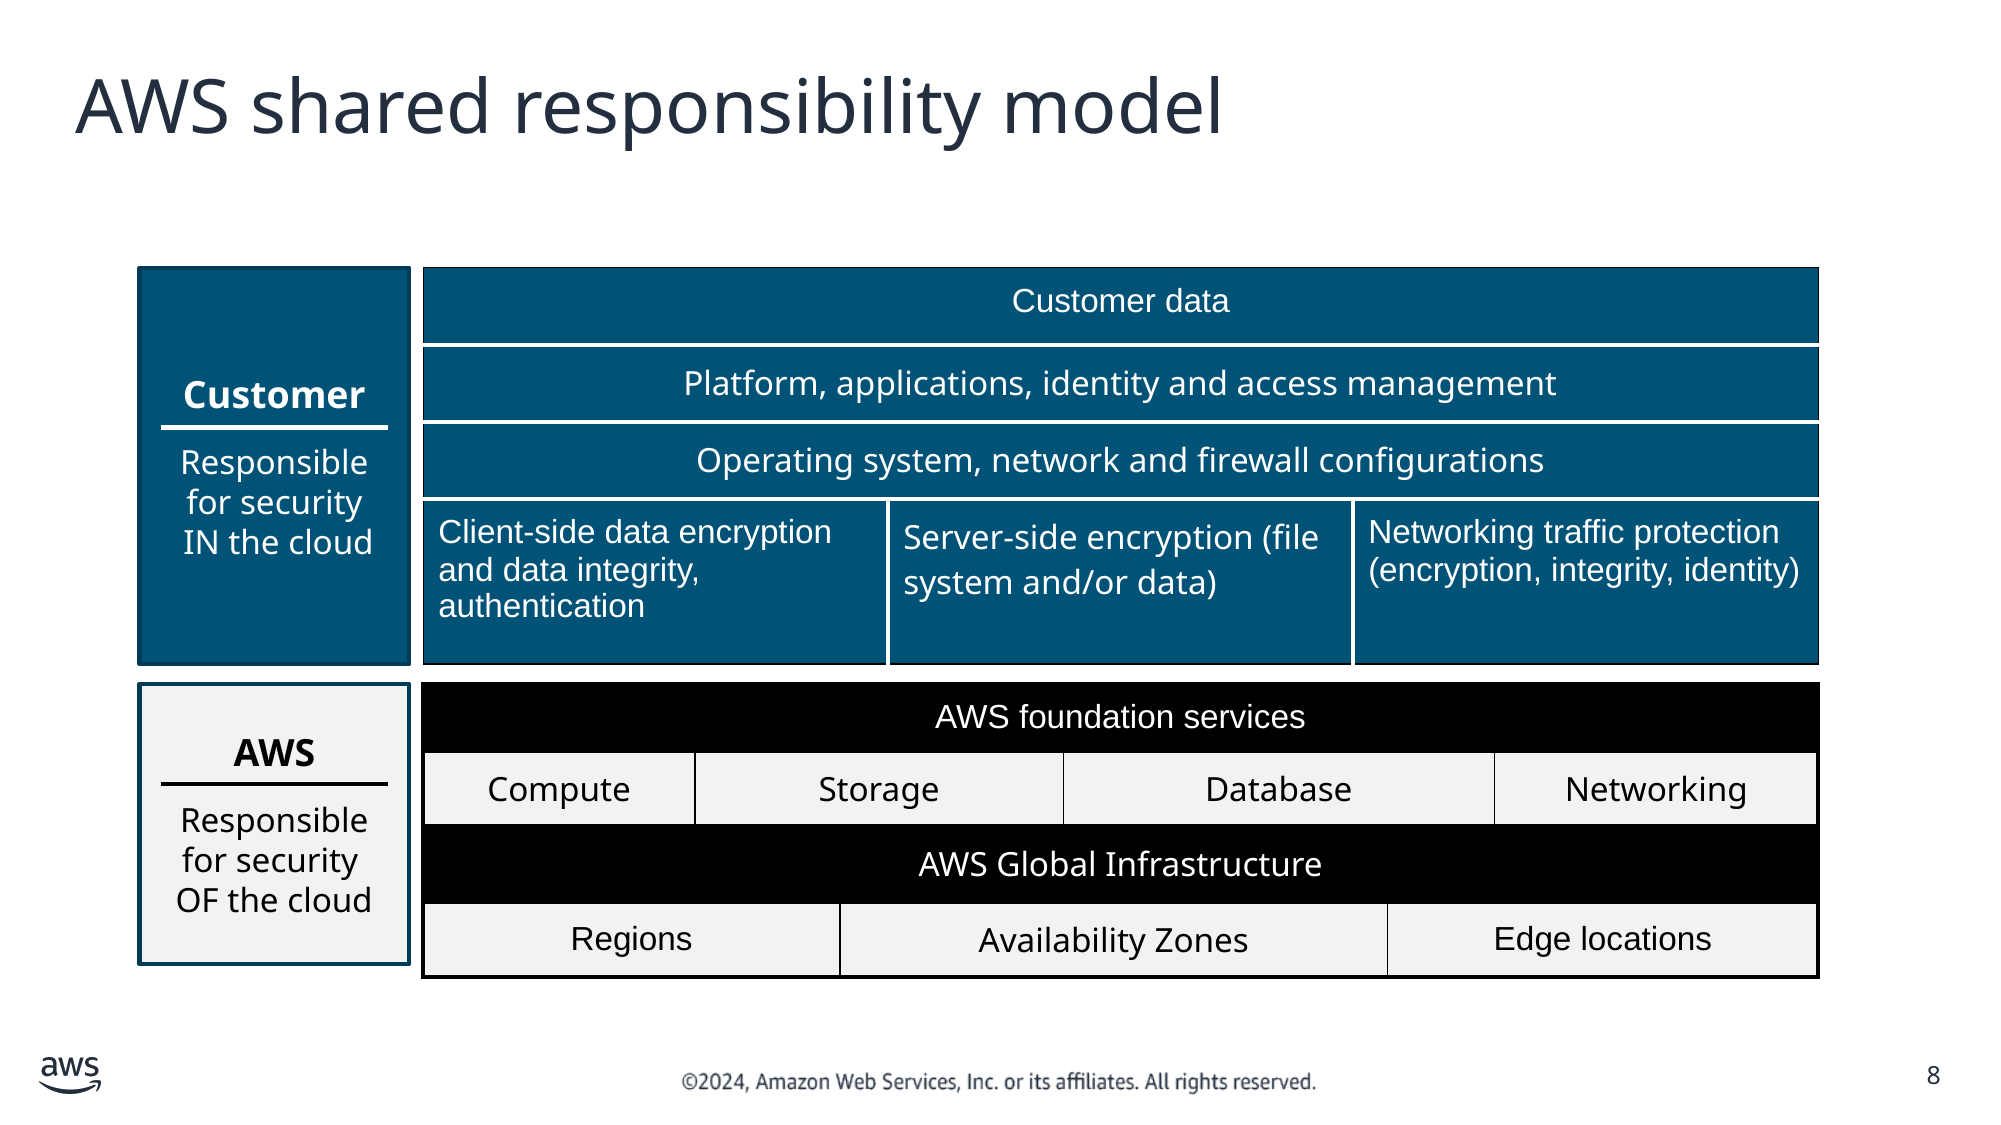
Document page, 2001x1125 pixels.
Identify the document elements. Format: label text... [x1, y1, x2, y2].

table_cell Server-side encryption (file system and/or data) [890, 501, 1351, 663]
table_header AWS foundation services [425, 686, 1816, 749]
table_cell Operating system, network and firewall configurations [424, 424, 1818, 497]
picture [39, 1057, 101, 1094]
slide_number ‹#› [1861, 1057, 1941, 1095]
table_cell Platform, applications, identity and access management [424, 347, 1818, 420]
table_cell Networking traffic protection (encryption, integrity, identity) [1355, 501, 1818, 663]
table_cell Regions [425, 904, 839, 975]
table_cell Storage [696, 753, 1063, 824]
table_cell Database [1064, 753, 1494, 824]
table_cell AWS Global Infrastructure [425, 828, 1816, 900]
table_header Customer data [424, 268, 1818, 343]
title AWS shared responsibility model [60, 49, 1941, 170]
picture [621, 1061, 1378, 1105]
text_box Customer Responsible for security IN the cloud [139, 267, 410, 665]
table_cell Client-side data encryption and data integrity, authentication [424, 501, 886, 663]
text_box AWS Responsible for security OF the cloud [139, 683, 410, 964]
table_cell Availability Zones [841, 904, 1387, 975]
table_cell Networking [1495, 753, 1816, 824]
table_cell Compute [425, 753, 694, 824]
table_cell Edge locations [1388, 904, 1816, 975]
